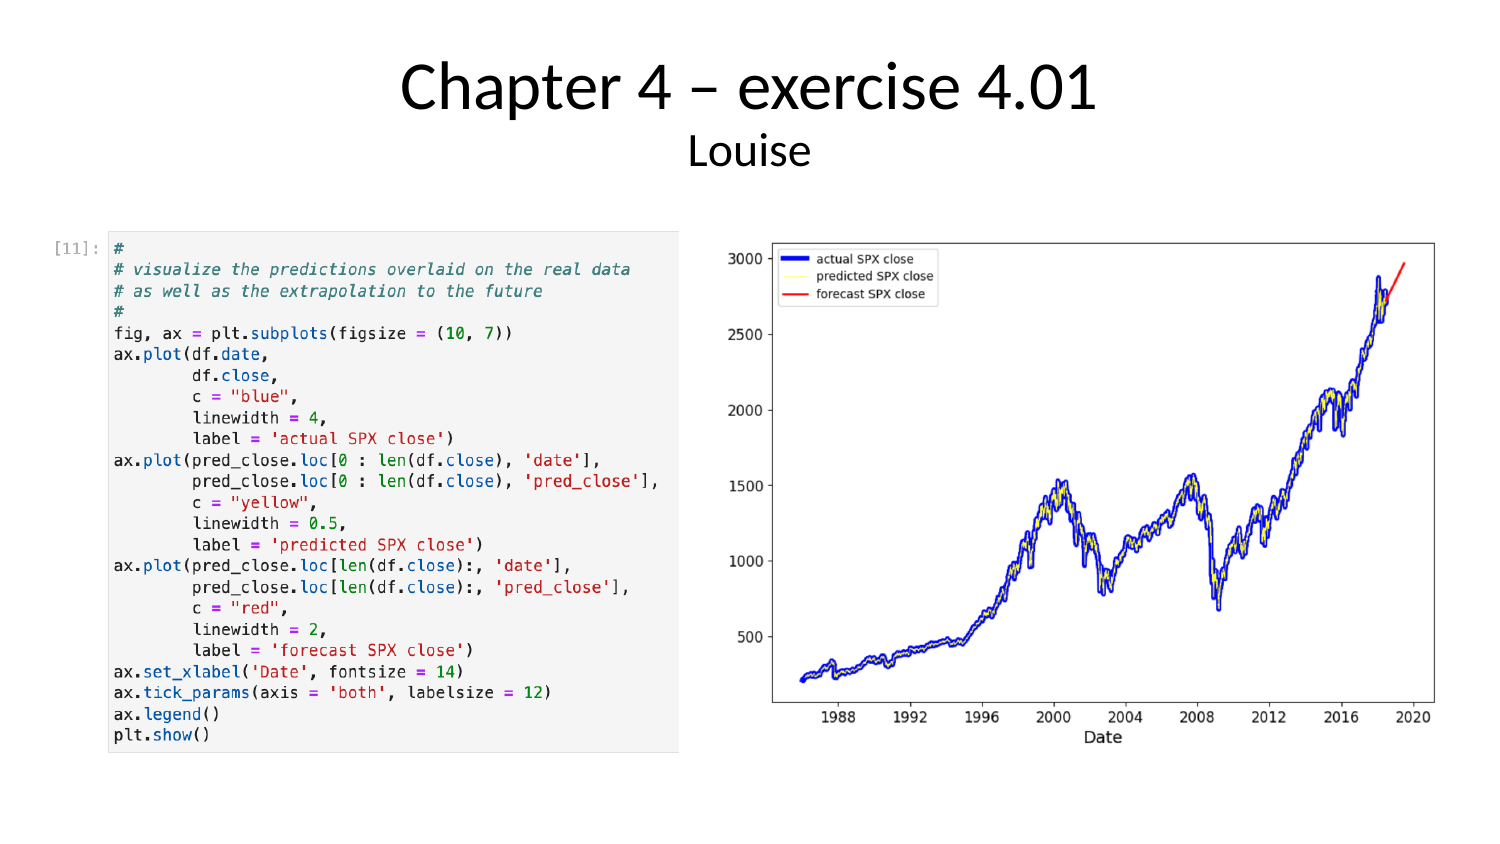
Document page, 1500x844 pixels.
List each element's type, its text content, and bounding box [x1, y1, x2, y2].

picture [721, 238, 1445, 747]
picture [46, 224, 679, 761]
title Chapter 4 – exercise 4.01 Louise [103, 44, 1397, 208]
